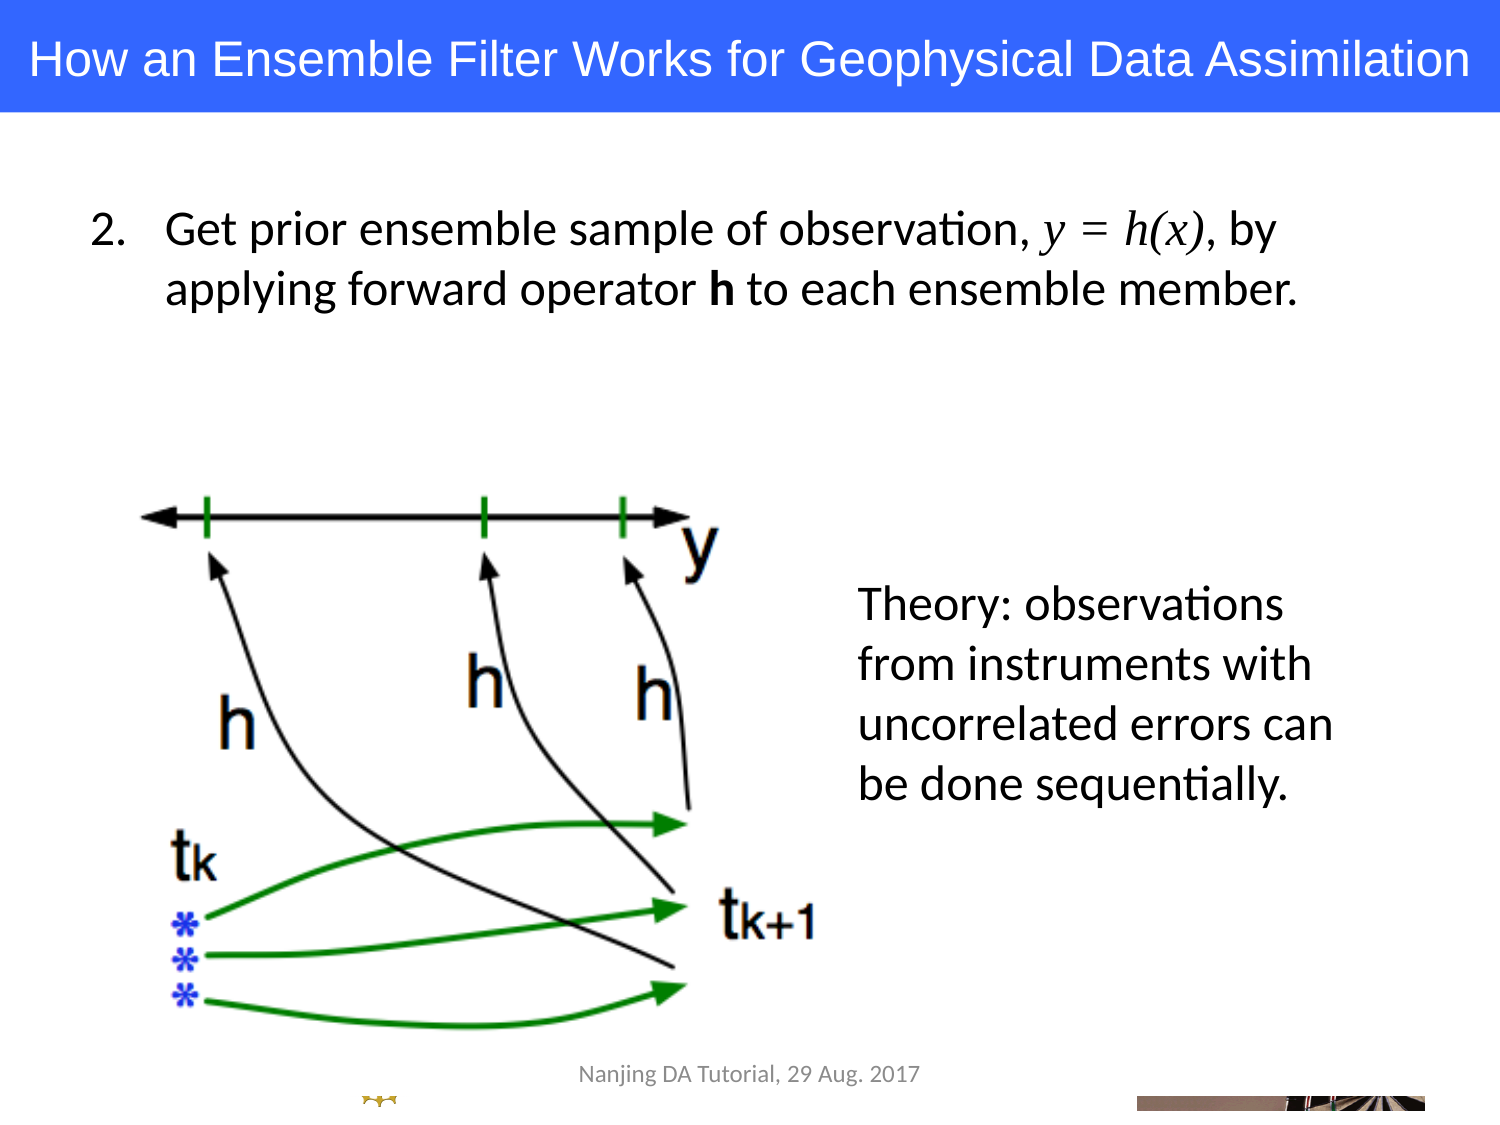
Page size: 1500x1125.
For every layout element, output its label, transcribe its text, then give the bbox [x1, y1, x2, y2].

picture [67, 336, 1427, 1111]
title How an Ensemble Filter Works for Geophysical Data Assimilation [0, 0, 1500, 113]
text_box Get prior ensemble sample of observation, y = h(x), by applying forward operator h to each ensemble member. [75, 188, 1375, 323]
